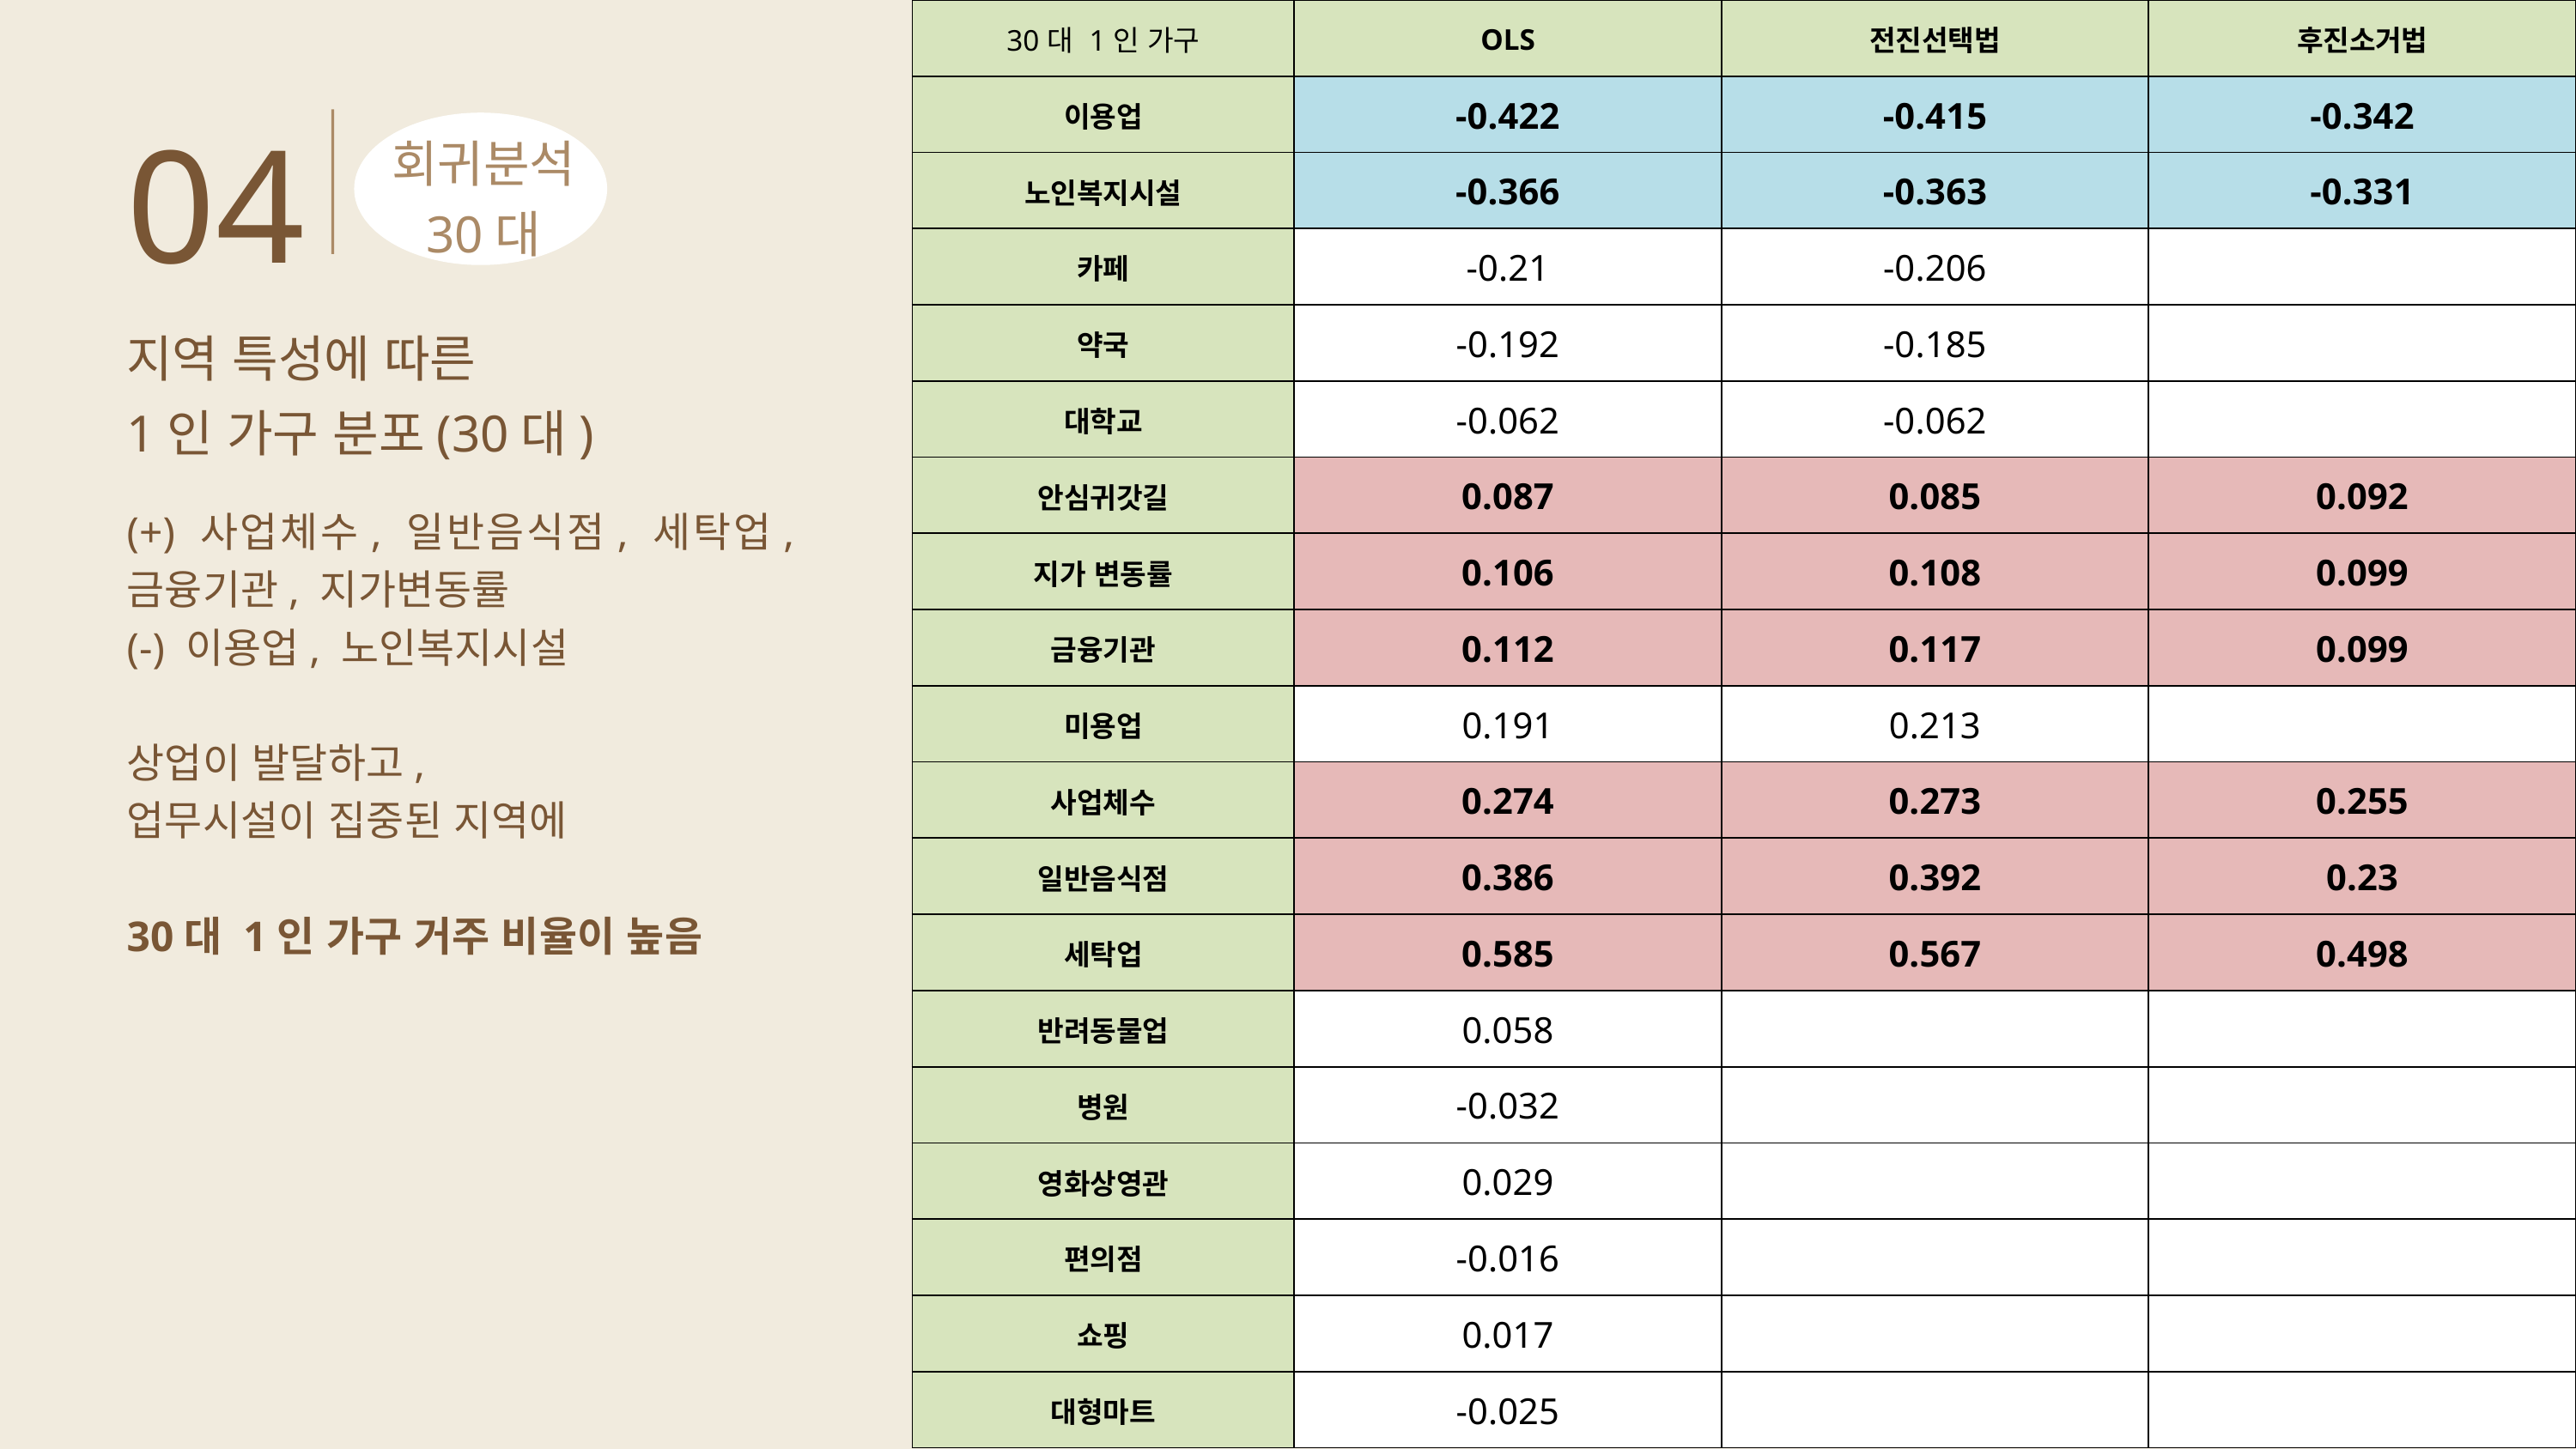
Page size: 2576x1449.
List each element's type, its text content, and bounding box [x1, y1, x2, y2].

table_cell 0.017 [1295, 1296, 1721, 1371]
table_cell -0.032 [1295, 1068, 1721, 1143]
table_cell 사업체수 [913, 762, 1293, 837]
text_box 지역 특성에 따른 1인 가구 분포(30대) [126, 312, 644, 462]
table_cell -0.331 [2149, 153, 2575, 227]
text_box 04 [126, 76, 322, 294]
table_cell 편의점 [913, 1220, 1293, 1294]
table_cell 카페 [913, 229, 1293, 304]
table_cell 지가 변동률 [913, 534, 1293, 609]
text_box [354, 112, 608, 265]
table_cell [2149, 1220, 2575, 1294]
table_cell [2149, 991, 2575, 1066]
table_cell 0.112 [1295, 610, 1721, 685]
table_cell 0.274 [1295, 762, 1721, 837]
table_cell 대형마트 [913, 1373, 1293, 1447]
table_cell 0.106 [1295, 534, 1721, 609]
table_header OLS [1295, 1, 1721, 76]
table_cell 0.23 [2149, 839, 2575, 913]
table_cell [1722, 1220, 2148, 1294]
table_cell 영화상영관 [913, 1143, 1293, 1218]
table_cell 0.029 [1295, 1143, 1721, 1218]
table_cell [1722, 1068, 2148, 1143]
table_cell 0.099 [2149, 534, 2575, 609]
table_cell 금융기관 [913, 610, 1293, 685]
table_cell 미용업 [913, 687, 1293, 761]
table_cell 노인복지시설 [913, 153, 1293, 227]
table_cell 반려동물업 [913, 991, 1293, 1066]
table_cell -0.21 [1295, 229, 1721, 304]
table_cell [2149, 687, 2575, 761]
text_box (+) 사업체수, 일반음식점, 세탁업, 금융기관, 지가변동률 (-) 이용업, 노인복지시설 상업이 발달하고, 업무시설이 집중된 지역에 30대 1인 가구 거주 비율이 높음 [126, 497, 794, 960]
table_cell -0.062 [1722, 382, 2148, 457]
table_header 30대 1인 가구 [913, 1, 1293, 76]
table_cell -0.192 [1295, 306, 1721, 380]
table_cell 0.191 [1295, 687, 1721, 761]
table_cell 0.085 [1722, 458, 2148, 532]
table_cell [1722, 991, 2148, 1066]
table_cell -0.366 [1295, 153, 1721, 227]
table_cell [2149, 1296, 2575, 1371]
table_cell [1722, 1296, 2148, 1371]
table_cell 0.099 [2149, 610, 2575, 685]
table_cell 세탁업 [913, 915, 1293, 990]
table_cell 0.386 [1295, 839, 1721, 913]
table_cell 0.567 [1722, 915, 2148, 990]
table_cell 대학교 [913, 382, 1293, 457]
table_cell 0.092 [2149, 458, 2575, 532]
table_cell -0.206 [1722, 229, 2148, 304]
table_cell -0.016 [1295, 1220, 1721, 1294]
table_cell -0.062 [1295, 382, 1721, 457]
table_cell [2149, 306, 2575, 380]
table_cell 일반음식점 [913, 839, 1293, 913]
table_cell 병원 [913, 1068, 1293, 1143]
table_header 전진선택법 [1722, 1, 2148, 76]
table_cell -0.342 [2149, 77, 2575, 152]
table_cell [2149, 1143, 2575, 1218]
table_cell -0.415 [1722, 77, 2148, 152]
table_cell 0.585 [1295, 915, 1721, 990]
table_cell [2149, 1373, 2575, 1447]
table_cell [2149, 229, 2575, 304]
table_cell -0.363 [1722, 153, 2148, 227]
table_cell 0.213 [1722, 687, 2148, 761]
table_cell -0.185 [1722, 306, 2148, 380]
table_cell -0.025 [1295, 1373, 1721, 1447]
table_cell 0.273 [1722, 762, 2148, 837]
table_cell 0.058 [1295, 991, 1721, 1066]
table_cell -0.422 [1295, 77, 1721, 152]
table_cell 쇼핑 [913, 1296, 1293, 1371]
table_cell 0.498 [2149, 915, 2575, 990]
table_cell 0.392 [1722, 839, 2148, 913]
table_header 후진소거법 [2149, 1, 2575, 76]
table_cell 약국 [913, 306, 1293, 380]
table_cell 0.087 [1295, 458, 1721, 532]
table_cell [2149, 382, 2575, 457]
table_cell [1722, 1373, 2148, 1447]
table_cell 0.255 [2149, 762, 2575, 837]
table_cell [1722, 1143, 2148, 1218]
table_cell 이용업 [913, 77, 1293, 152]
table_cell 안심귀갓길 [913, 458, 1293, 532]
table_cell 0.117 [1722, 610, 2148, 685]
table_cell 0.108 [1722, 534, 2148, 609]
table_cell [2149, 1068, 2575, 1143]
